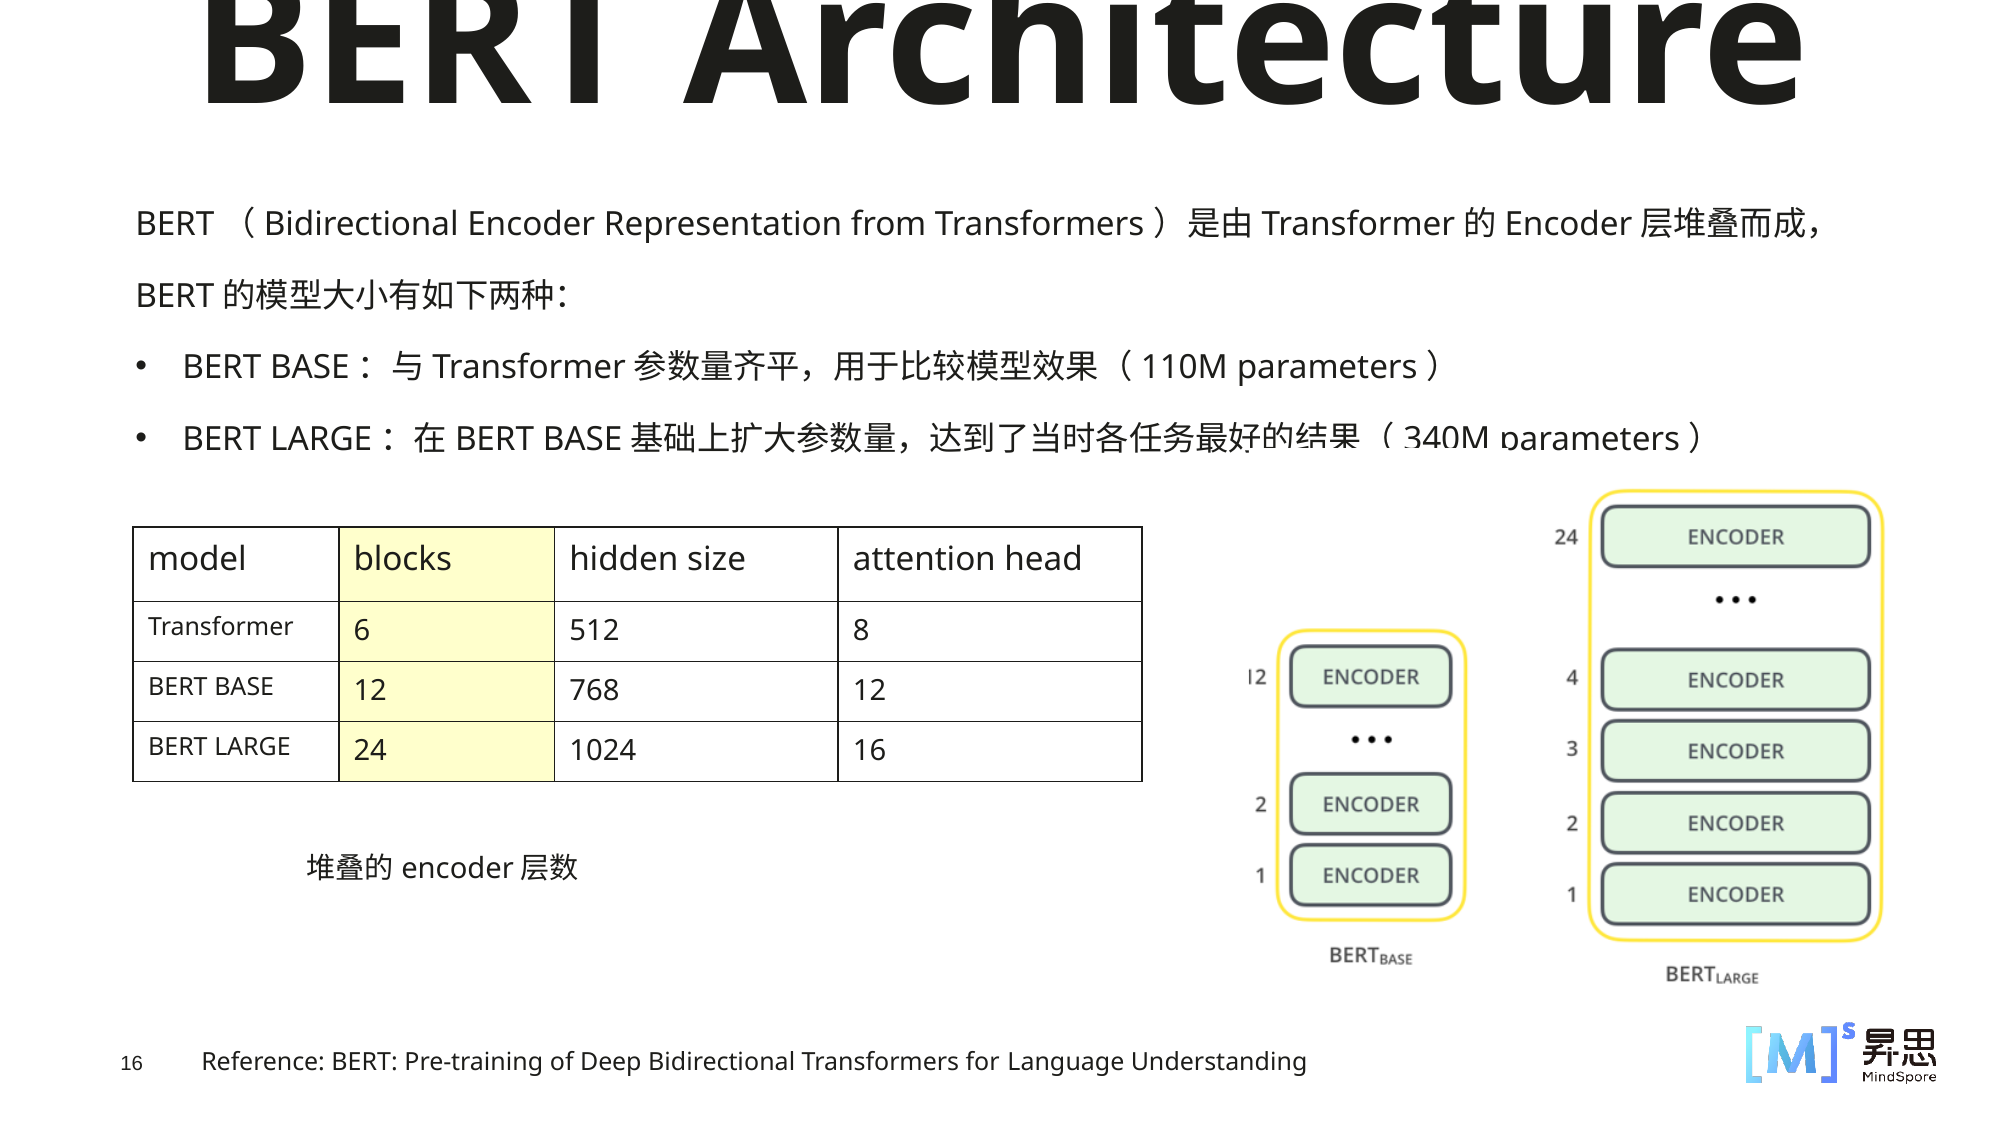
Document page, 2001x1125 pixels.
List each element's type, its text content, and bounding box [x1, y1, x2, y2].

text_box 堆叠的encoder层数 [291, 805, 596, 892]
table_cell 512 [555, 602, 837, 661]
text_box Reference: BERT: Pre-training of Deep Bidirectional Transformers for Language Understanding [186, 1037, 1427, 1086]
table_header blocks [340, 528, 554, 601]
picture [1530, 467, 1909, 1007]
text_box BERT（Bidirectional Encoder Representation from Transformers）是由Transformer的Encoder层堆叠而成，BERT的模型大小有如下两种： BERT BASE：与Transformer参数量齐平，用于比较模型效果（110M parameters） BERT LARGE：在BERT BASE基础上扩大参数量，达到了当时各任务最好的结果（340M parameters） [120, 162, 1857, 465]
table_cell Transformer [134, 602, 338, 661]
table_cell BERT LARGE [134, 722, 338, 781]
table_header attention head [839, 528, 1141, 601]
table_cell 12 [340, 662, 554, 721]
table_cell 16 [839, 722, 1141, 781]
picture [1248, 448, 1509, 988]
table_cell 6 [340, 602, 554, 661]
table_cell 768 [555, 662, 837, 721]
table_cell BERT BASE [134, 662, 338, 721]
table_cell 12 [839, 662, 1141, 721]
table_cell 1024 [555, 722, 837, 781]
table_header model [134, 528, 338, 601]
picture [1742, 1020, 1942, 1086]
table_cell 24 [340, 722, 554, 781]
table_header hidden size [555, 528, 837, 601]
table_cell 8 [839, 602, 1141, 661]
subtitle BERT Architecture [119, 74, 1883, 141]
